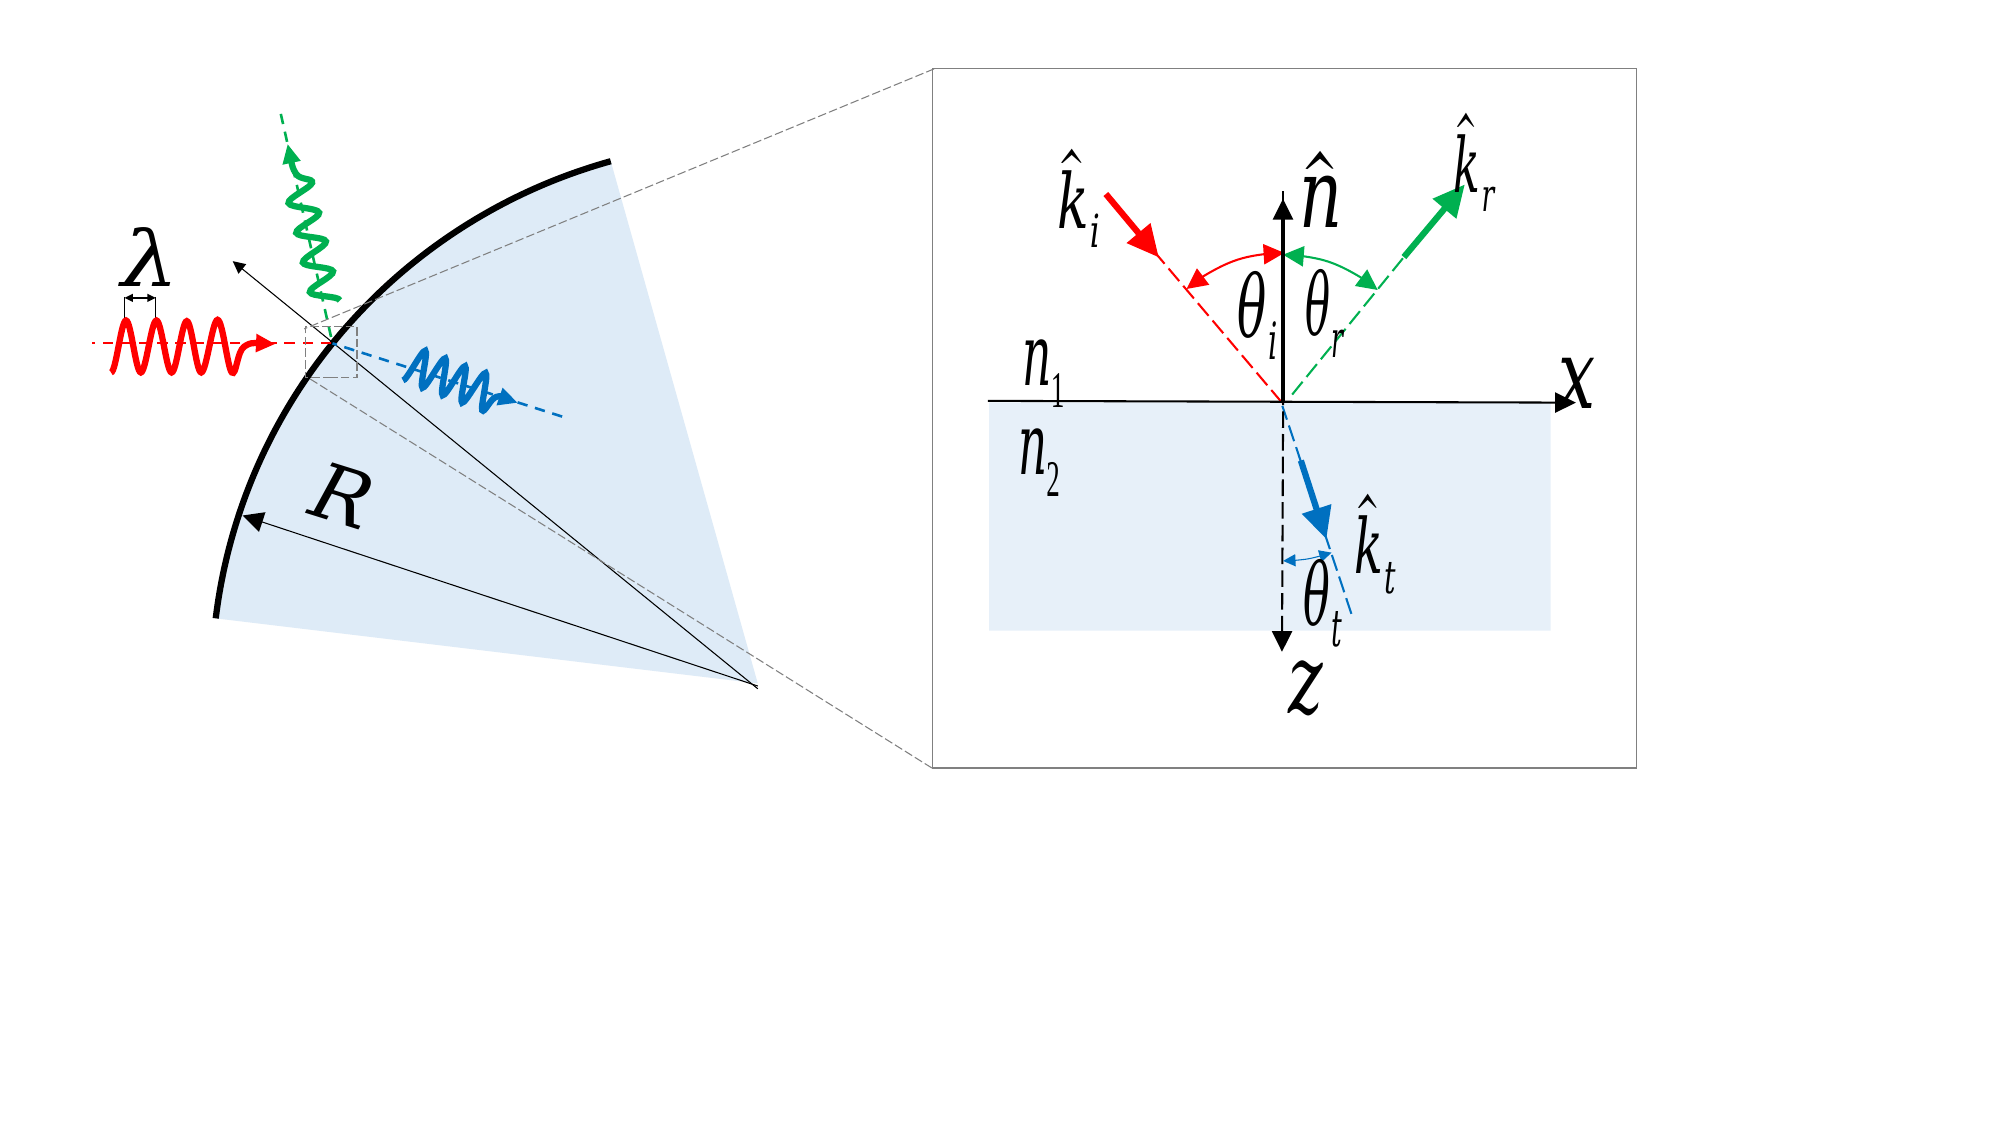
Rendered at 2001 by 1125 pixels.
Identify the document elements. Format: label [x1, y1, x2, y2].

text_box [1286, 224, 1434, 398]
text_box [78, 40, 1668, 804]
text_box [1284, 405, 1352, 614]
text_box [242, 515, 307, 687]
text_box [232, 261, 758, 377]
text_box [1135, 229, 1282, 400]
text_box [232, 344, 332, 689]
text_box [1057, 142, 1159, 258]
text_box [307, 377, 932, 769]
text_box [280, 113, 332, 341]
text_box [1403, 106, 1497, 258]
text_box [304, 68, 935, 329]
text_box [129, 292, 152, 324]
text_box [1287, 468, 1398, 601]
text_box [332, 343, 563, 377]
